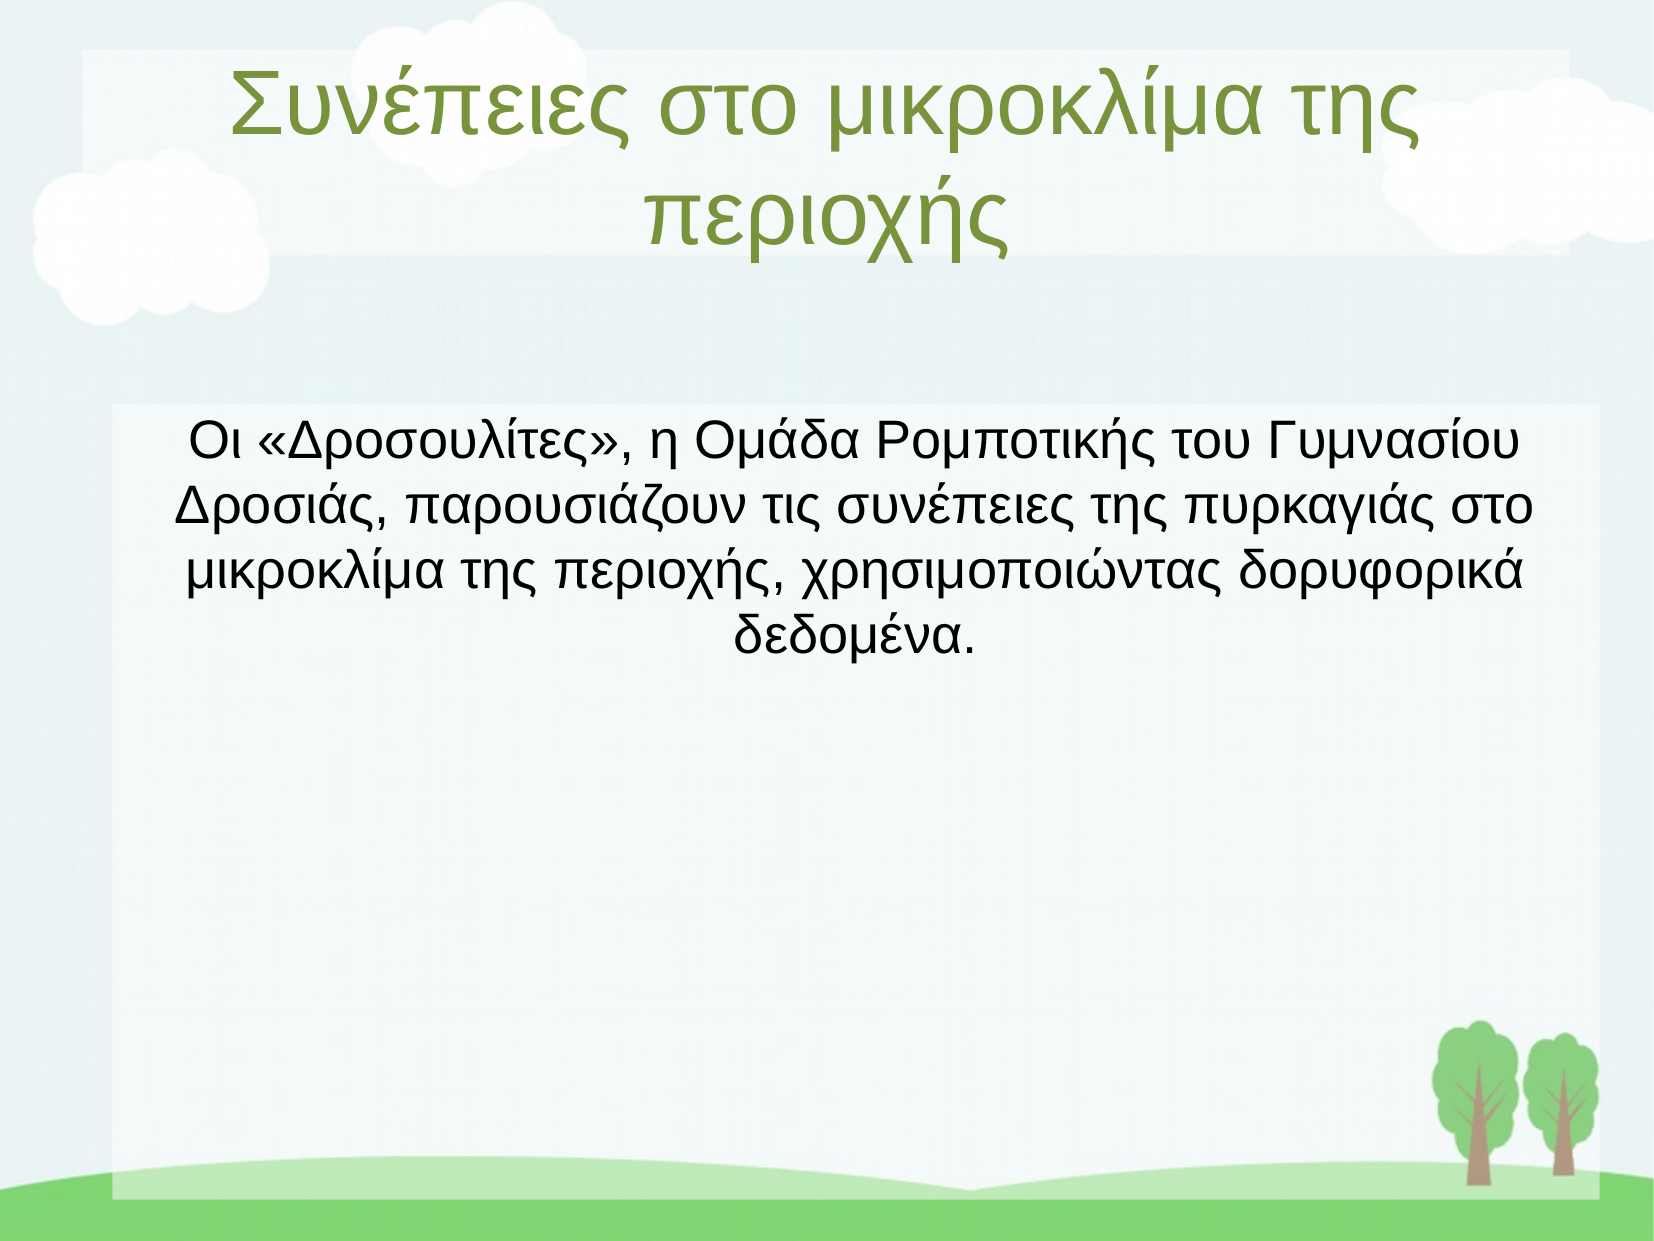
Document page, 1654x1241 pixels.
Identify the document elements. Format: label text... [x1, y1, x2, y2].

text_box Συνέπειες στο μικροκλίμα της περιοχής [82, 49, 1570, 256]
text_box Οι «Δροσουλίτες», η Ομάδα Ρομποτικής του Γυμνασίου Δροσιάς, παρουσιάζουν τις συνέπειες της πυρκαγιάς στο μικροκλίμα της περιοχής, χρησιμοποιώντας δορυφορικά δεδομένα. [112, 404, 1600, 1200]
picture [0, 0, 1654, 1241]
